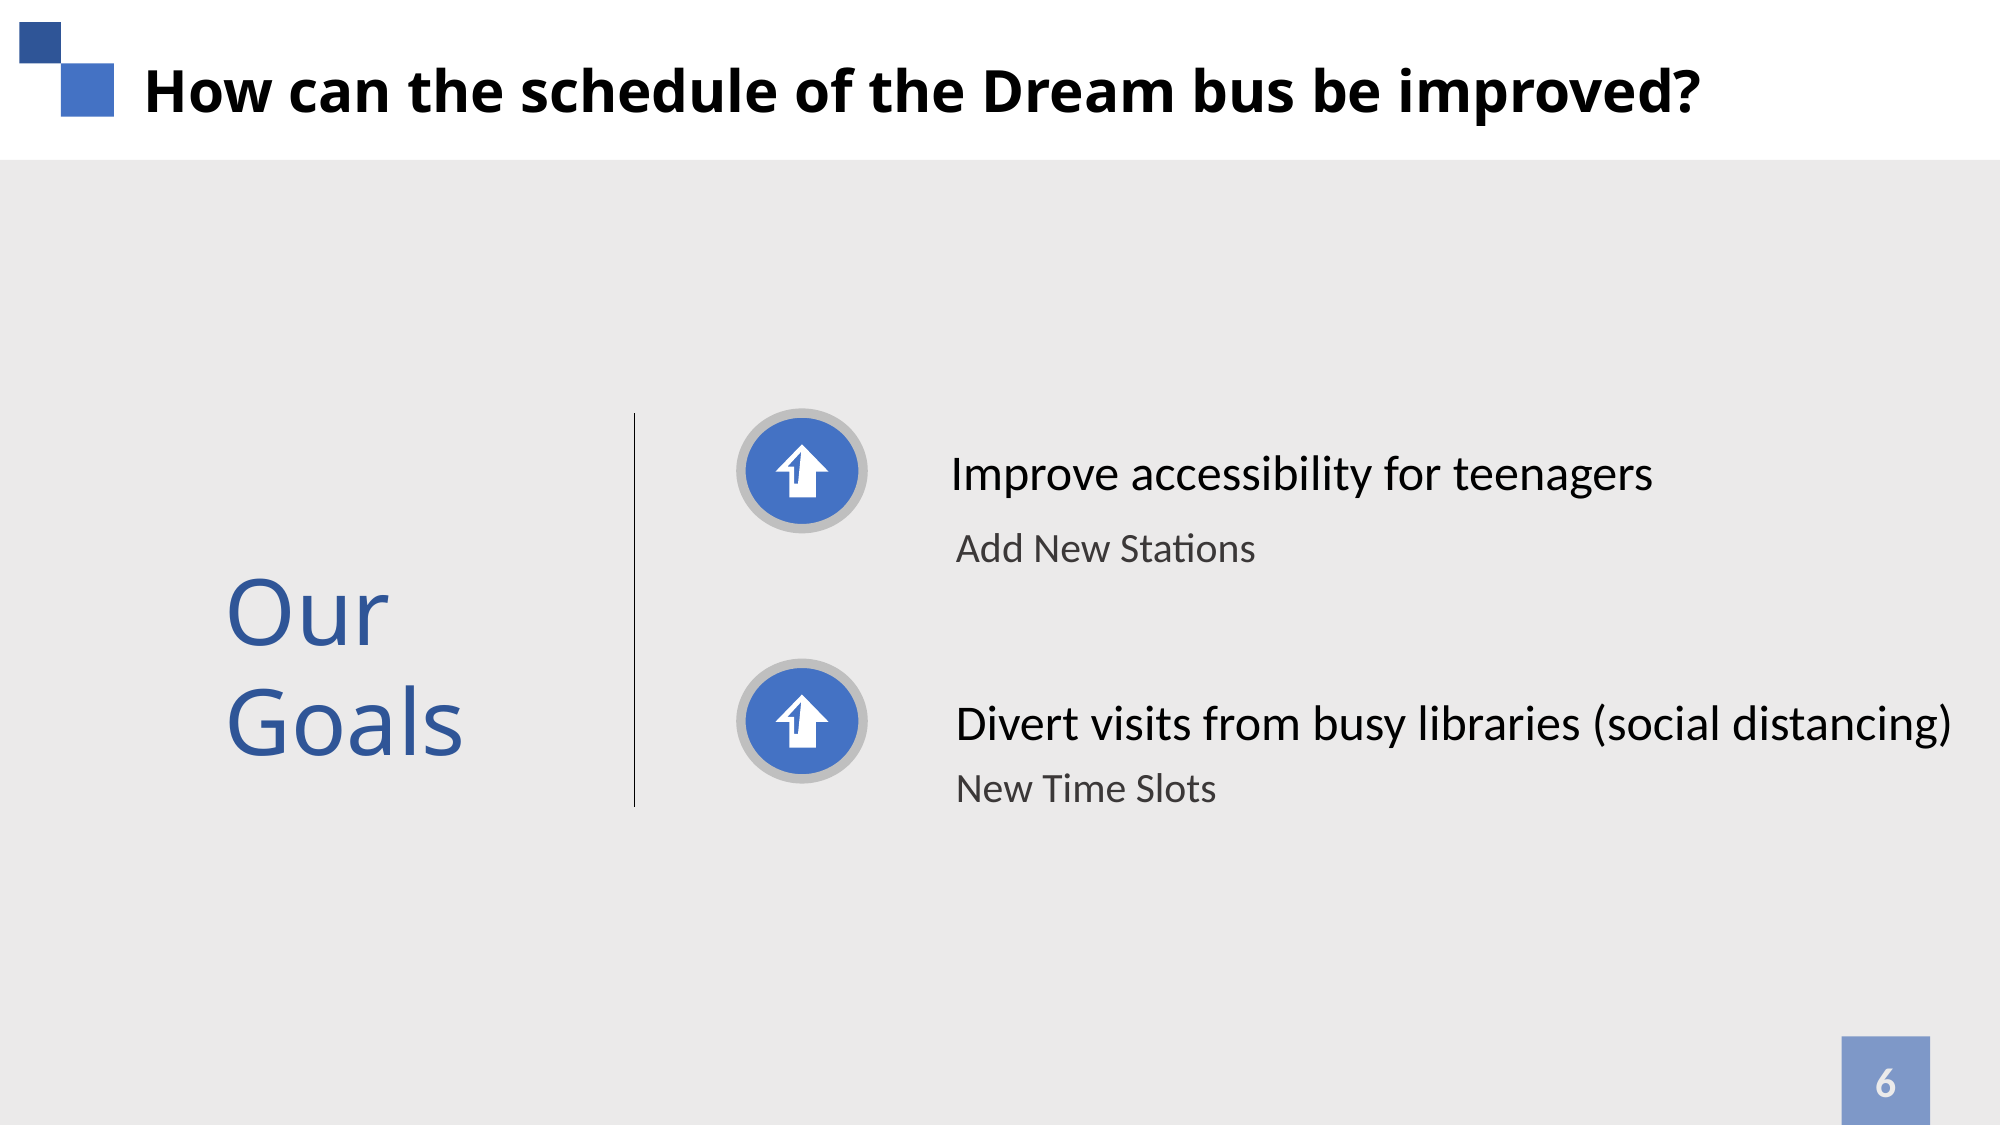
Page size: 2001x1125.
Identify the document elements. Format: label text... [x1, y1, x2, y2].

text_box Divert visits from busy libraries (social distancing) [940, 683, 2000, 758]
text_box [740, 663, 864, 779]
text_box Our Goals [209, 546, 634, 782]
text_box New Time Slots [940, 752, 1384, 818]
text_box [740, 413, 864, 529]
text_box Improve accessibility for teenagers [924, 432, 1677, 508]
text_box How can the schedule of the Dream bus be improved? [113, 47, 1811, 132]
text_box Add New Stations [940, 513, 1384, 579]
text_box [0, 159, 2000, 1125]
